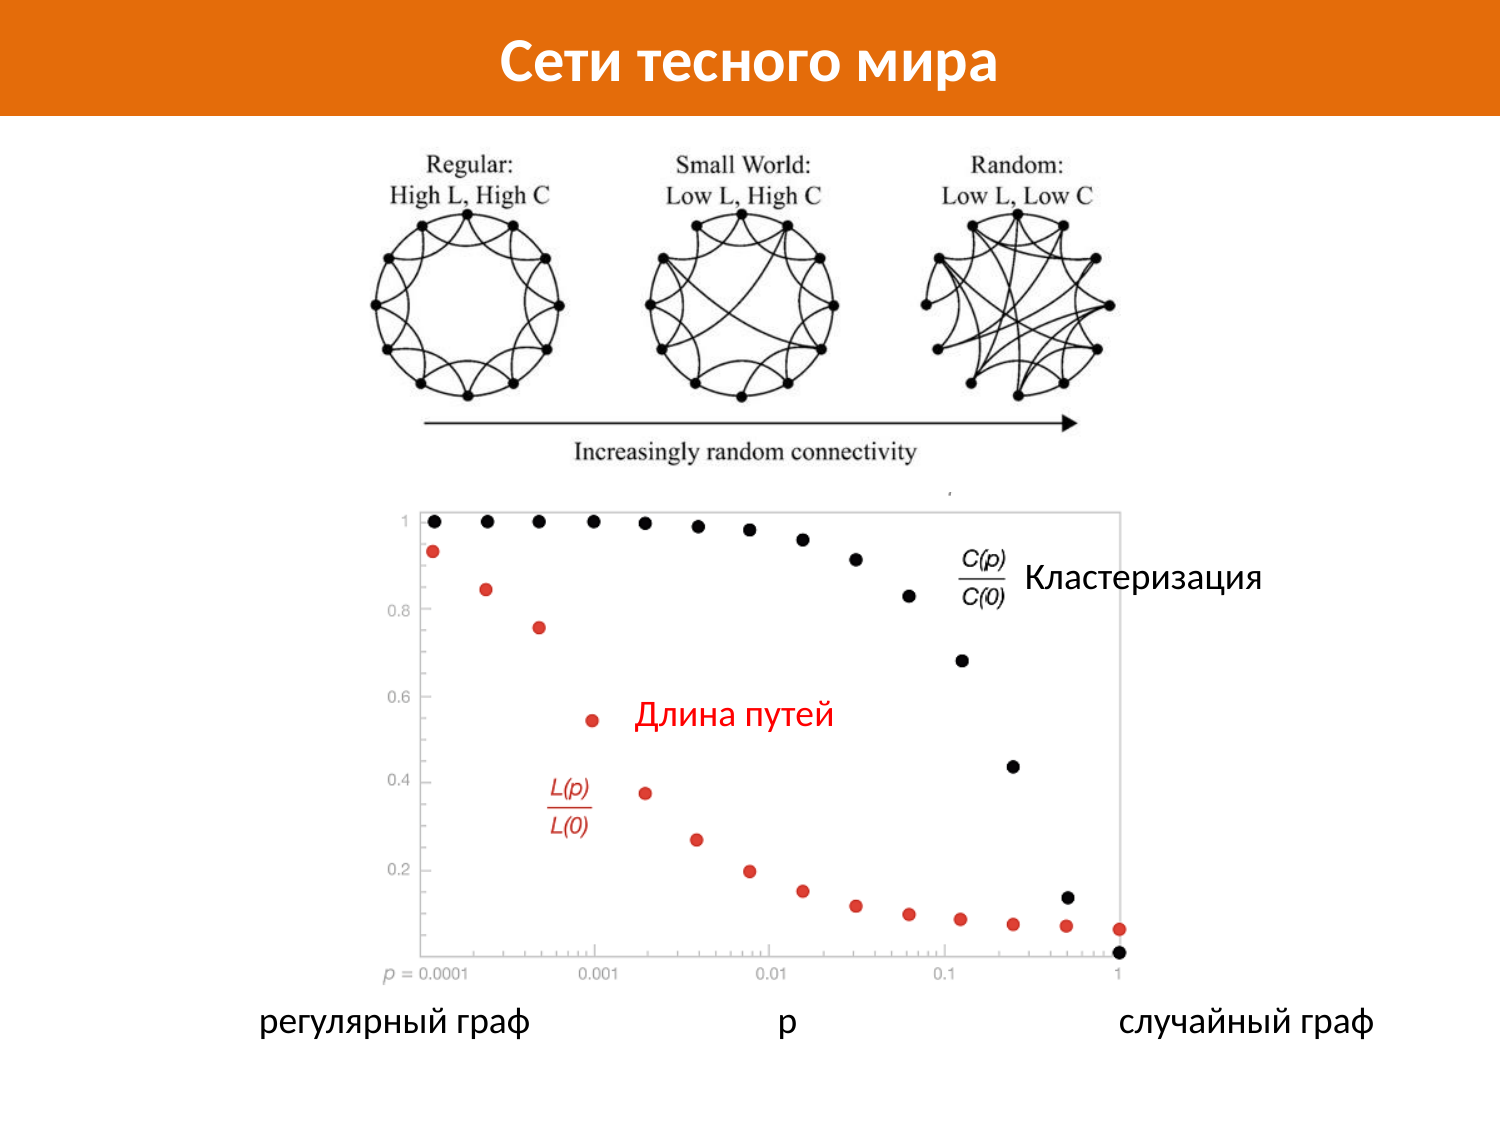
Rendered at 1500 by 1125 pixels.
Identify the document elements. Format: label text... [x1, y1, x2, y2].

picture [359, 117, 1141, 487]
title Сети тесного мира [0, 0, 1500, 116]
picture [359, 492, 1141, 993]
text_box Кластеризация [1146, 544, 1365, 604]
text_box случайный граф [1104, 988, 1459, 1049]
text_box p [762, 1002, 1104, 1049]
text_box регулярный граф [243, 988, 598, 1049]
